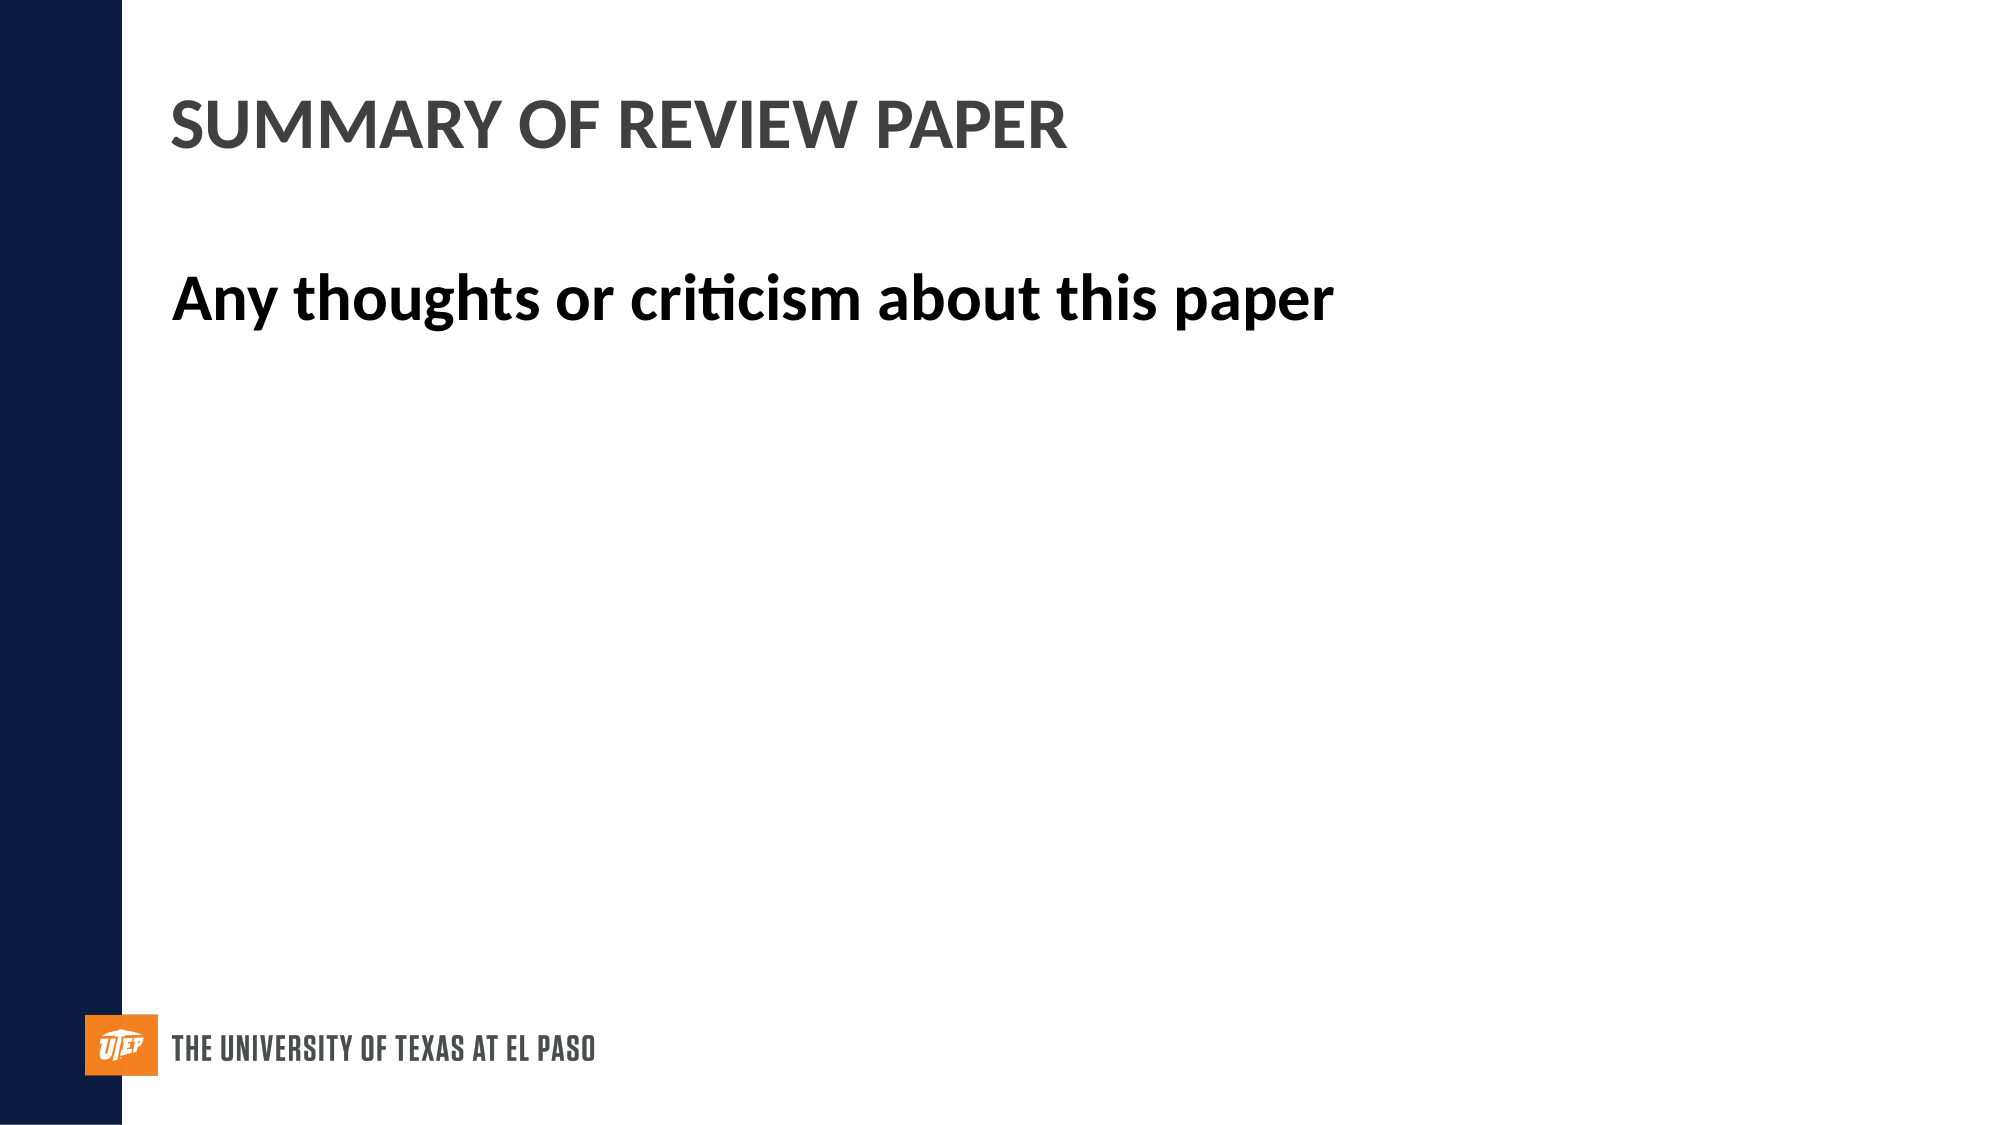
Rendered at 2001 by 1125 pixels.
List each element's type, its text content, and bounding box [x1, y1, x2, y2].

picture [0, 0, 602, 1125]
text_box Any thoughts or criticism about this paper [157, 246, 1949, 342]
text_box SUMMARY OF REVIEW PAPER [155, 68, 1929, 171]
